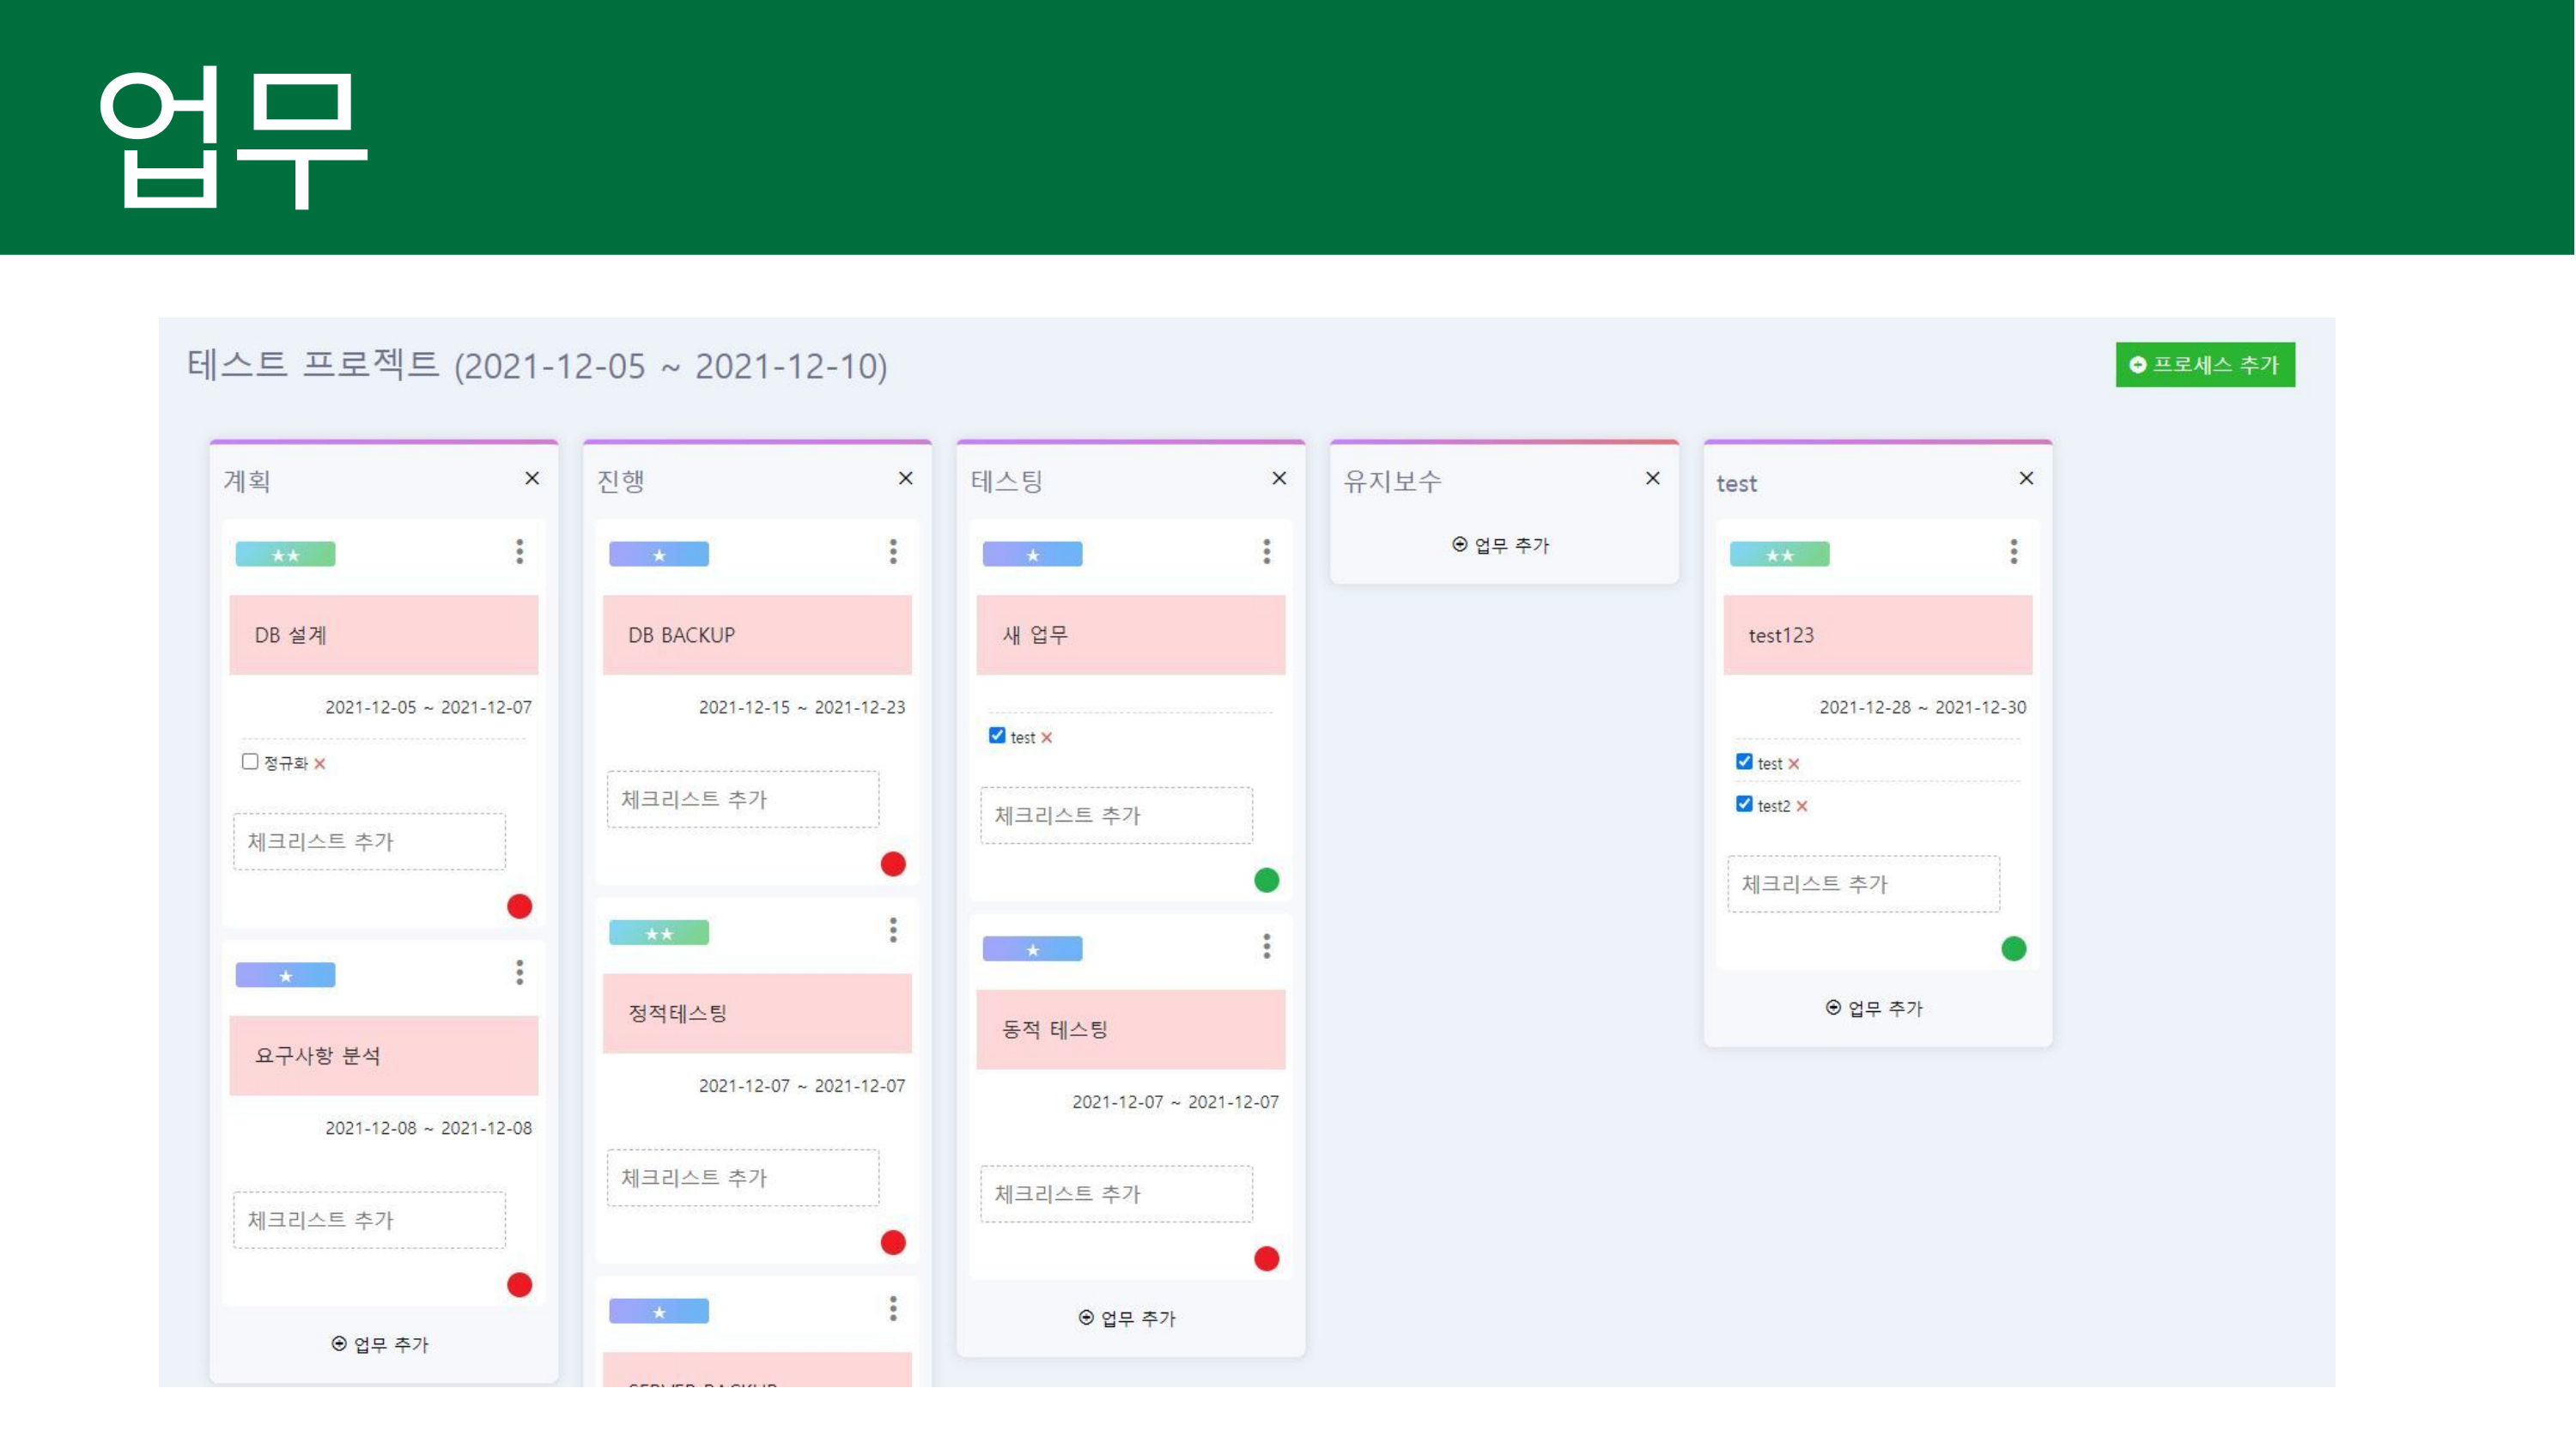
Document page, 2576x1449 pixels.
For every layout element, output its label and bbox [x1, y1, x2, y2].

picture [159, 318, 2336, 1387]
text_box [0, 0, 2576, 255]
